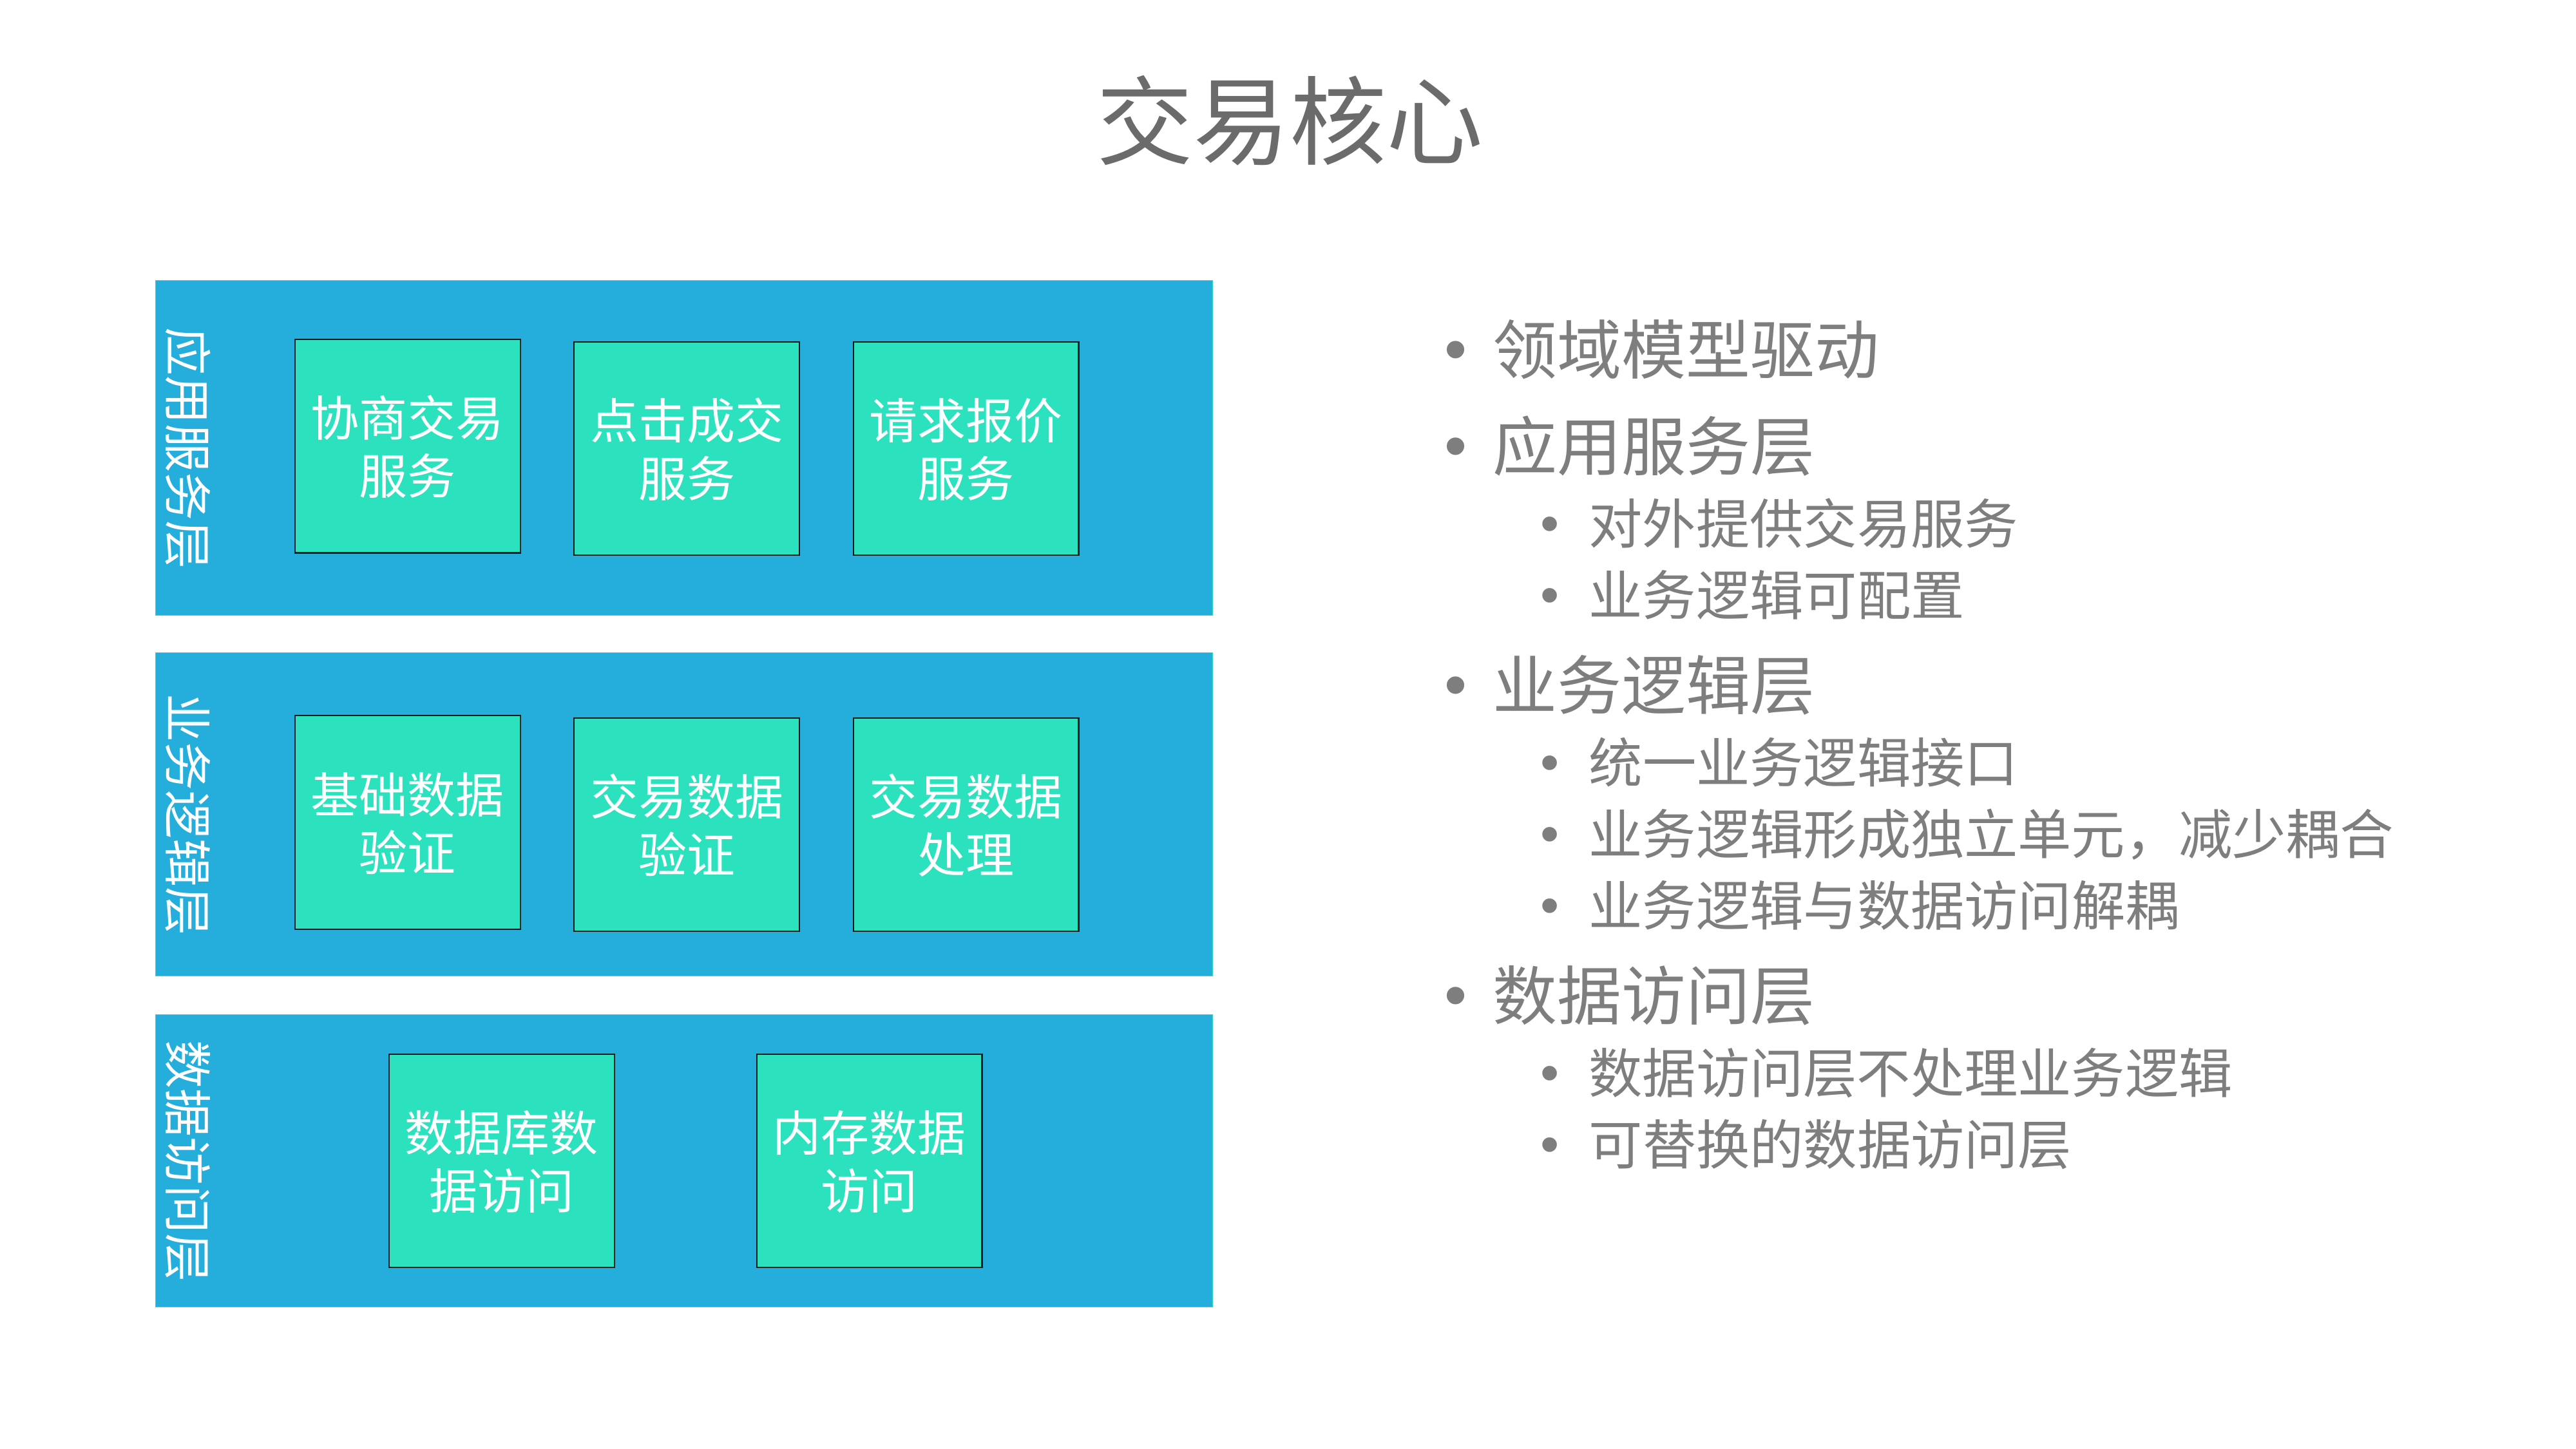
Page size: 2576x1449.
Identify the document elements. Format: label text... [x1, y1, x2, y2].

text_box 业务逻辑层 [155, 652, 1213, 976]
text_box 协商交易服务 [294, 339, 521, 554]
text_box 内存数据访问 [756, 1054, 983, 1268]
text_box 点击成交服务 [573, 341, 800, 556]
text_box 交易数据处理 [853, 717, 1080, 932]
text_box 请求报价服务 [853, 341, 1080, 556]
text_box 交易核心 [1096, 61, 1484, 177]
text_box 基础数据验证 [294, 715, 521, 930]
text_box 应用服务层 [155, 280, 1213, 616]
list 领域模型驱动 应用服务层 对外提供交易服务 业务逻辑可配置 业务逻辑层 统一业务逻辑接口 业务逻辑形成独立单元，减少耦合 业务逻辑与数据访问解耦 数据访问层 数据访问层不处理业务逻辑 可替换的数据访问层 [1425, 308, 2450, 1228]
text_box 交易数据验证 [573, 717, 800, 932]
text_box 数据访问层 [155, 1014, 1213, 1307]
text_box 数据库数据访问 [388, 1054, 615, 1268]
